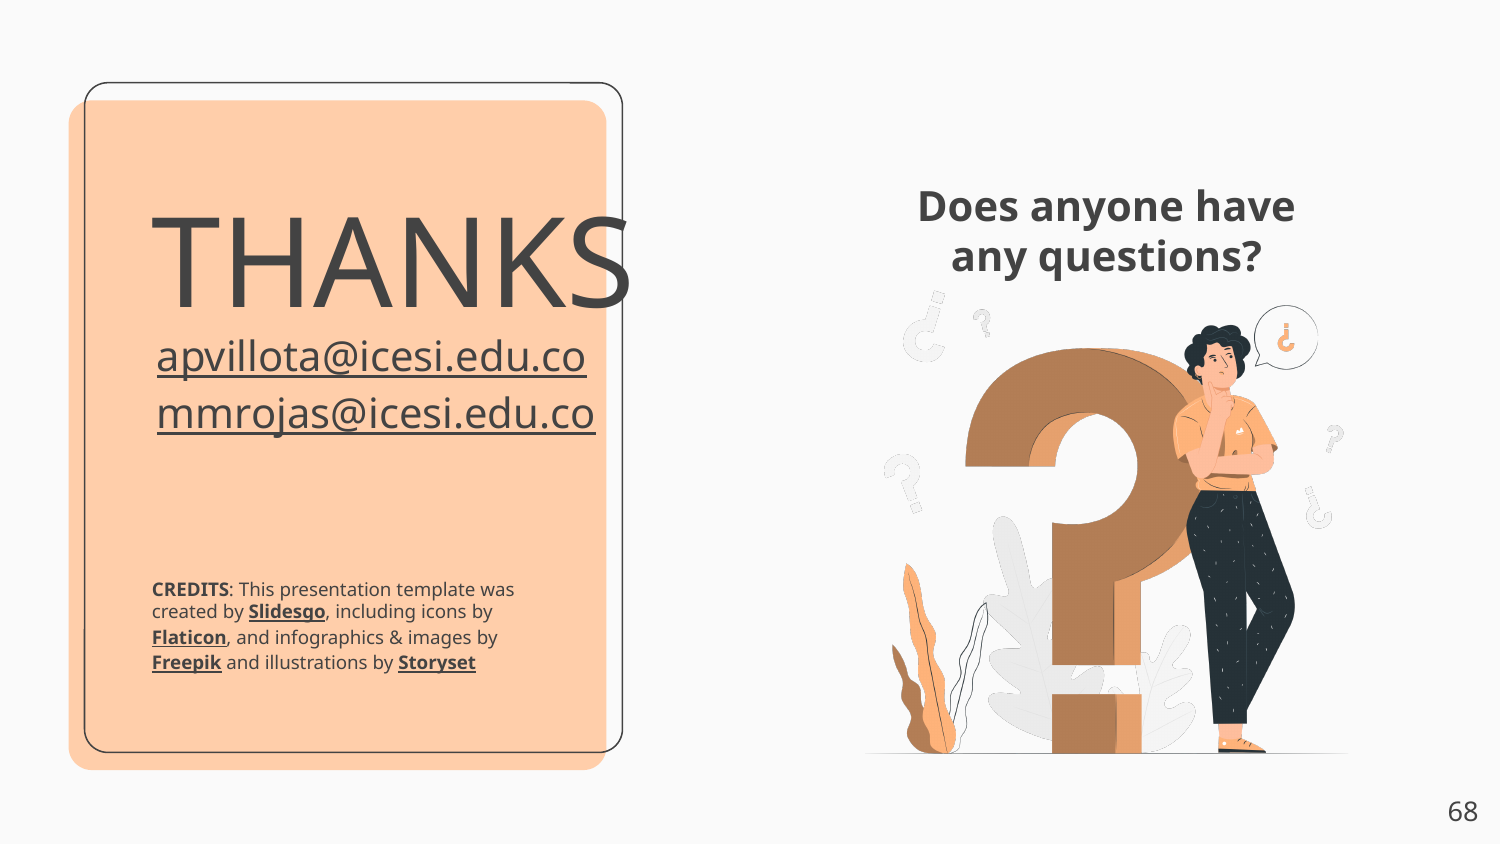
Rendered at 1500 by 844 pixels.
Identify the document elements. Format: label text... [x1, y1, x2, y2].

subtitle apvillota@icesi.edu.co mmrojas@icesi.edu.co [141, 314, 665, 749]
slide_number ‹#› [1403, 779, 1494, 844]
picture [833, 246, 1381, 793]
text_box Does anyone have any questions? [860, 164, 1353, 244]
title THANKS [136, 0, 670, 348]
